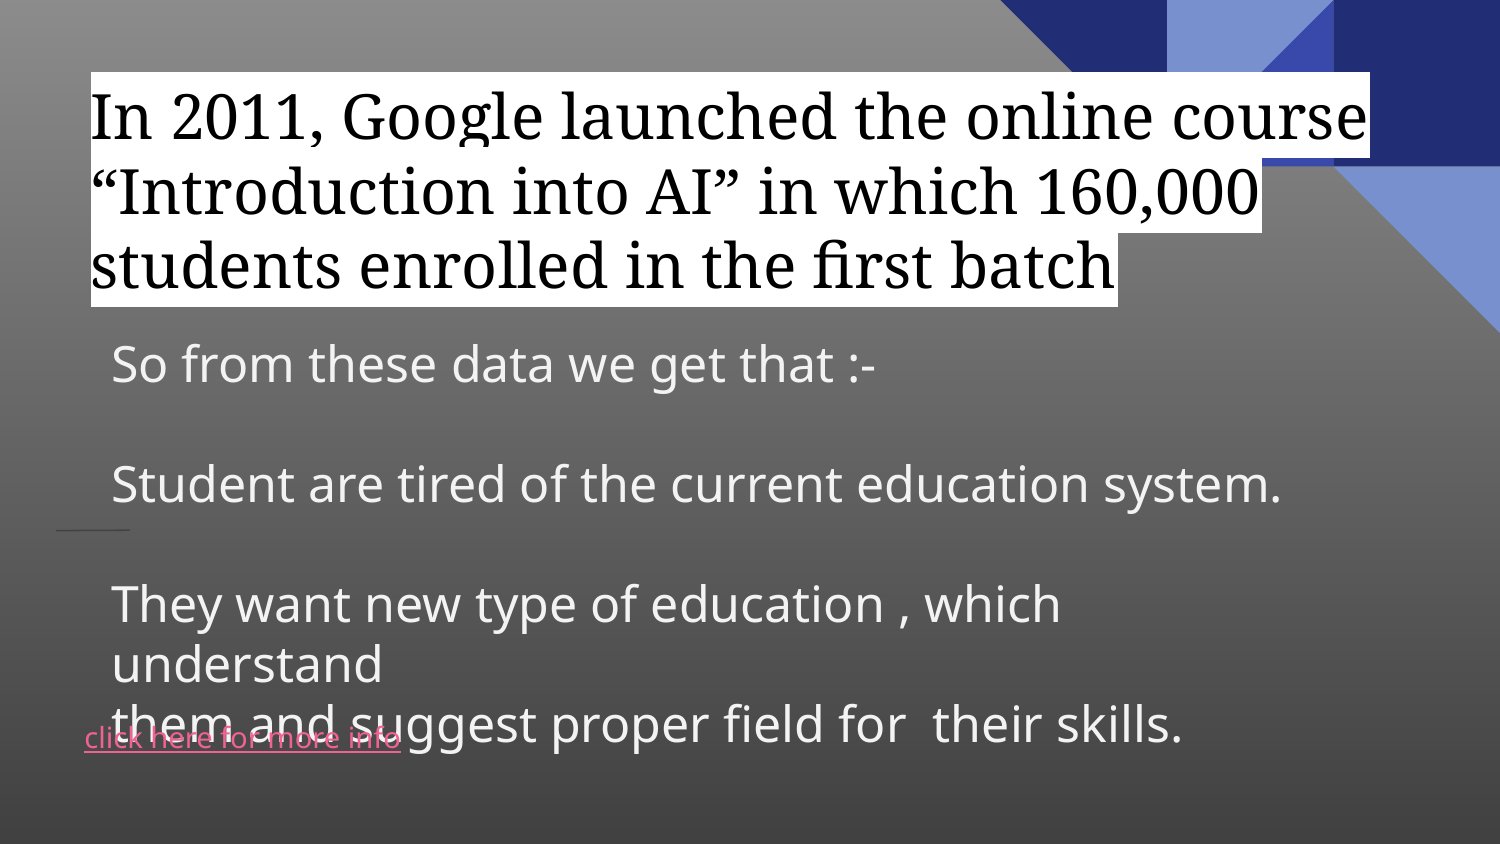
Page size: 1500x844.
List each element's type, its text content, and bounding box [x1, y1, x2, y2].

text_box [90, 493, 96, 568]
text_box click here for more info [69, 704, 1483, 825]
title In 2011, Google launched the online course “Introduction into AI” in which 160,000 students enrolled in the first batch [75, 60, 1425, 318]
text_box So from these data we get that :- Student are tired of the current education system. They want new type of education , which understand them and suggest proper field for their skills. [96, 317, 1344, 704]
